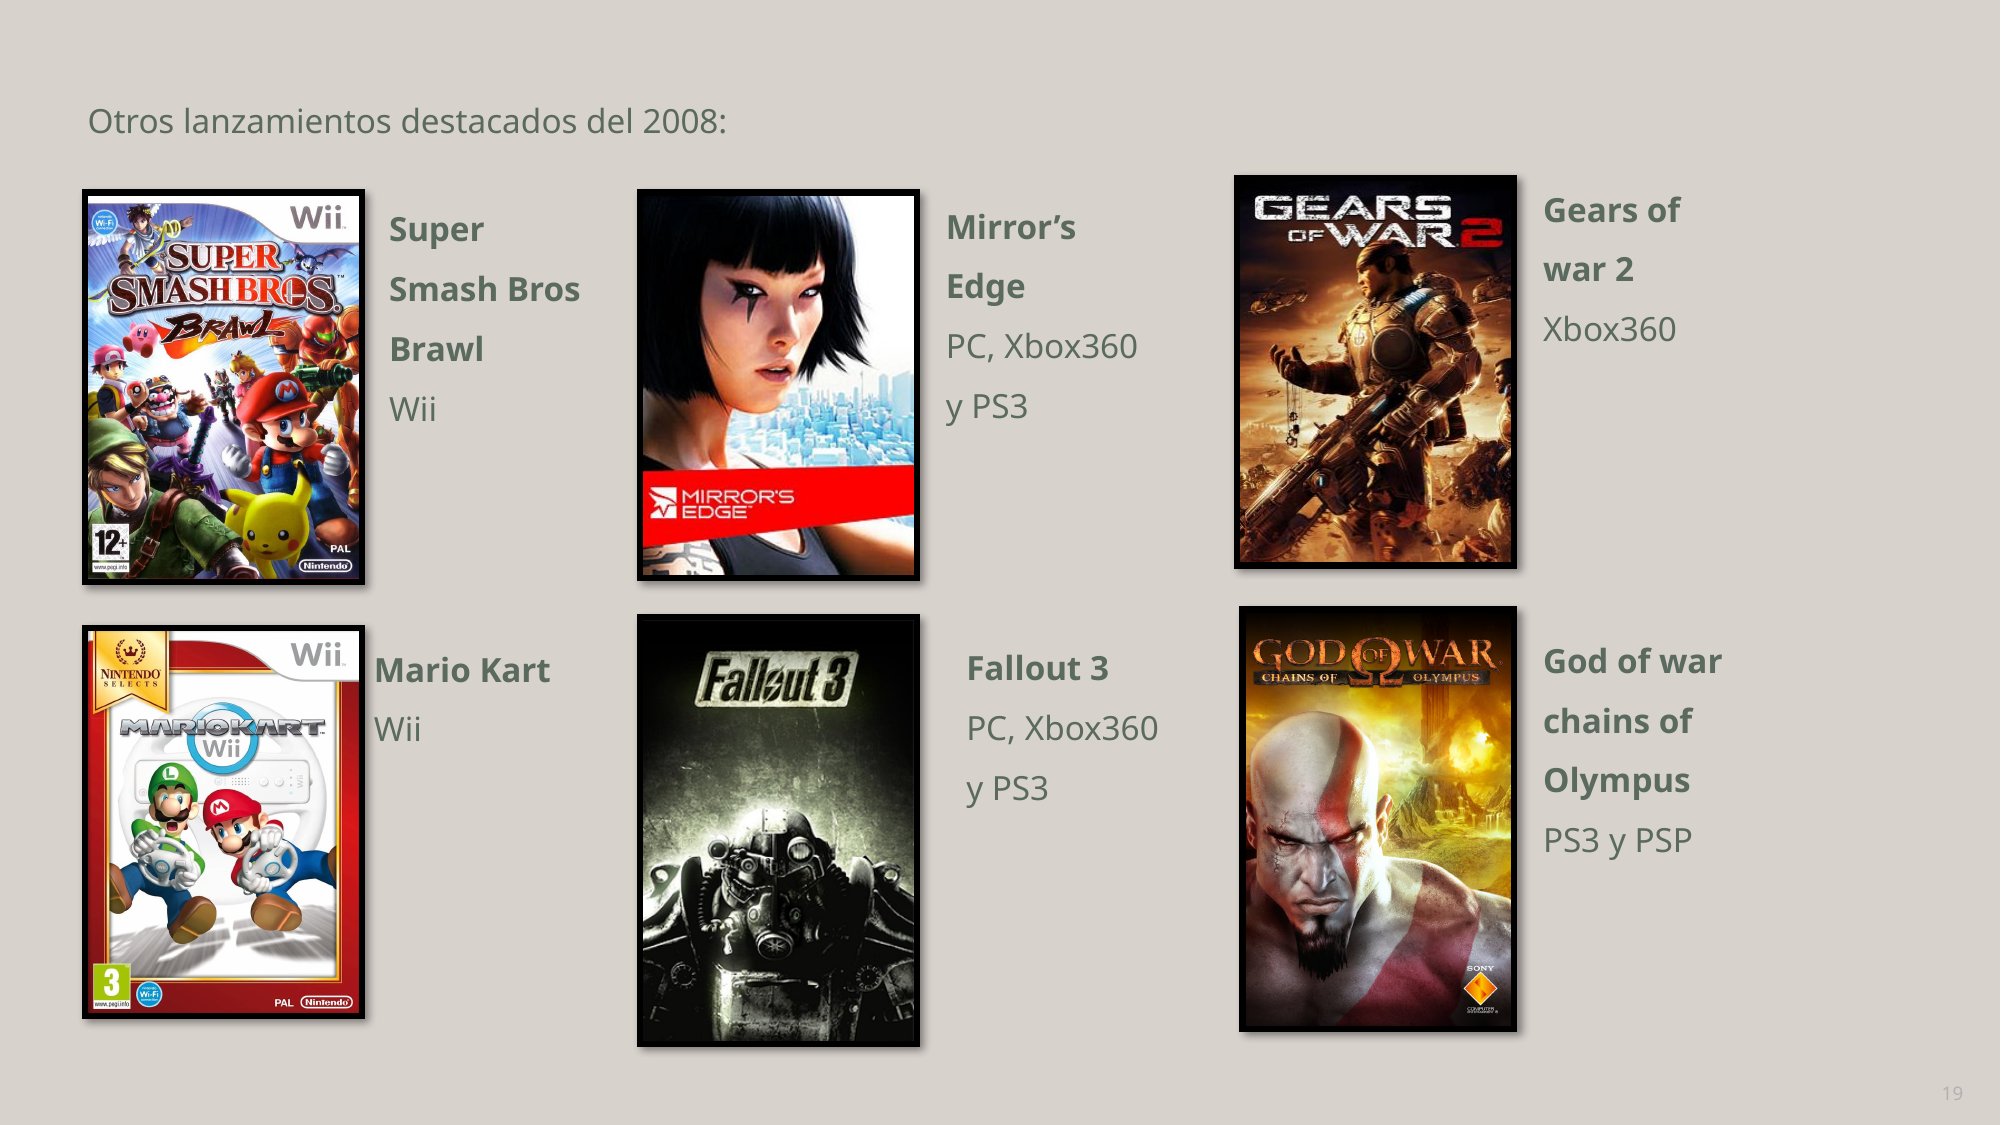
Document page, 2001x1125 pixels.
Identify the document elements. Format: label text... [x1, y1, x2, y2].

list Otros lanzamientos destacados del 2008: [72, 73, 788, 237]
text_box Mario Kart Wii [358, 621, 601, 947]
text_box Super Smash Bros Brawl Wii [374, 181, 617, 507]
picture [1240, 181, 1512, 563]
picture [1245, 612, 1512, 1026]
text_box Gears of war 2 Xbox360 [1528, 161, 1770, 487]
slide_number 19 [1528, 1064, 1979, 1124]
picture [642, 620, 914, 1041]
text_box God of war chains of Olympus PS3 y PSP [1528, 612, 1770, 938]
picture [642, 195, 914, 576]
text_box Mirror’s Edge PC, Xbox360 y PS3 [930, 178, 1173, 504]
picture [87, 630, 359, 1013]
picture [87, 195, 359, 579]
text_box Fallout 3 PC, Xbox360 y PS3 [951, 620, 1194, 946]
